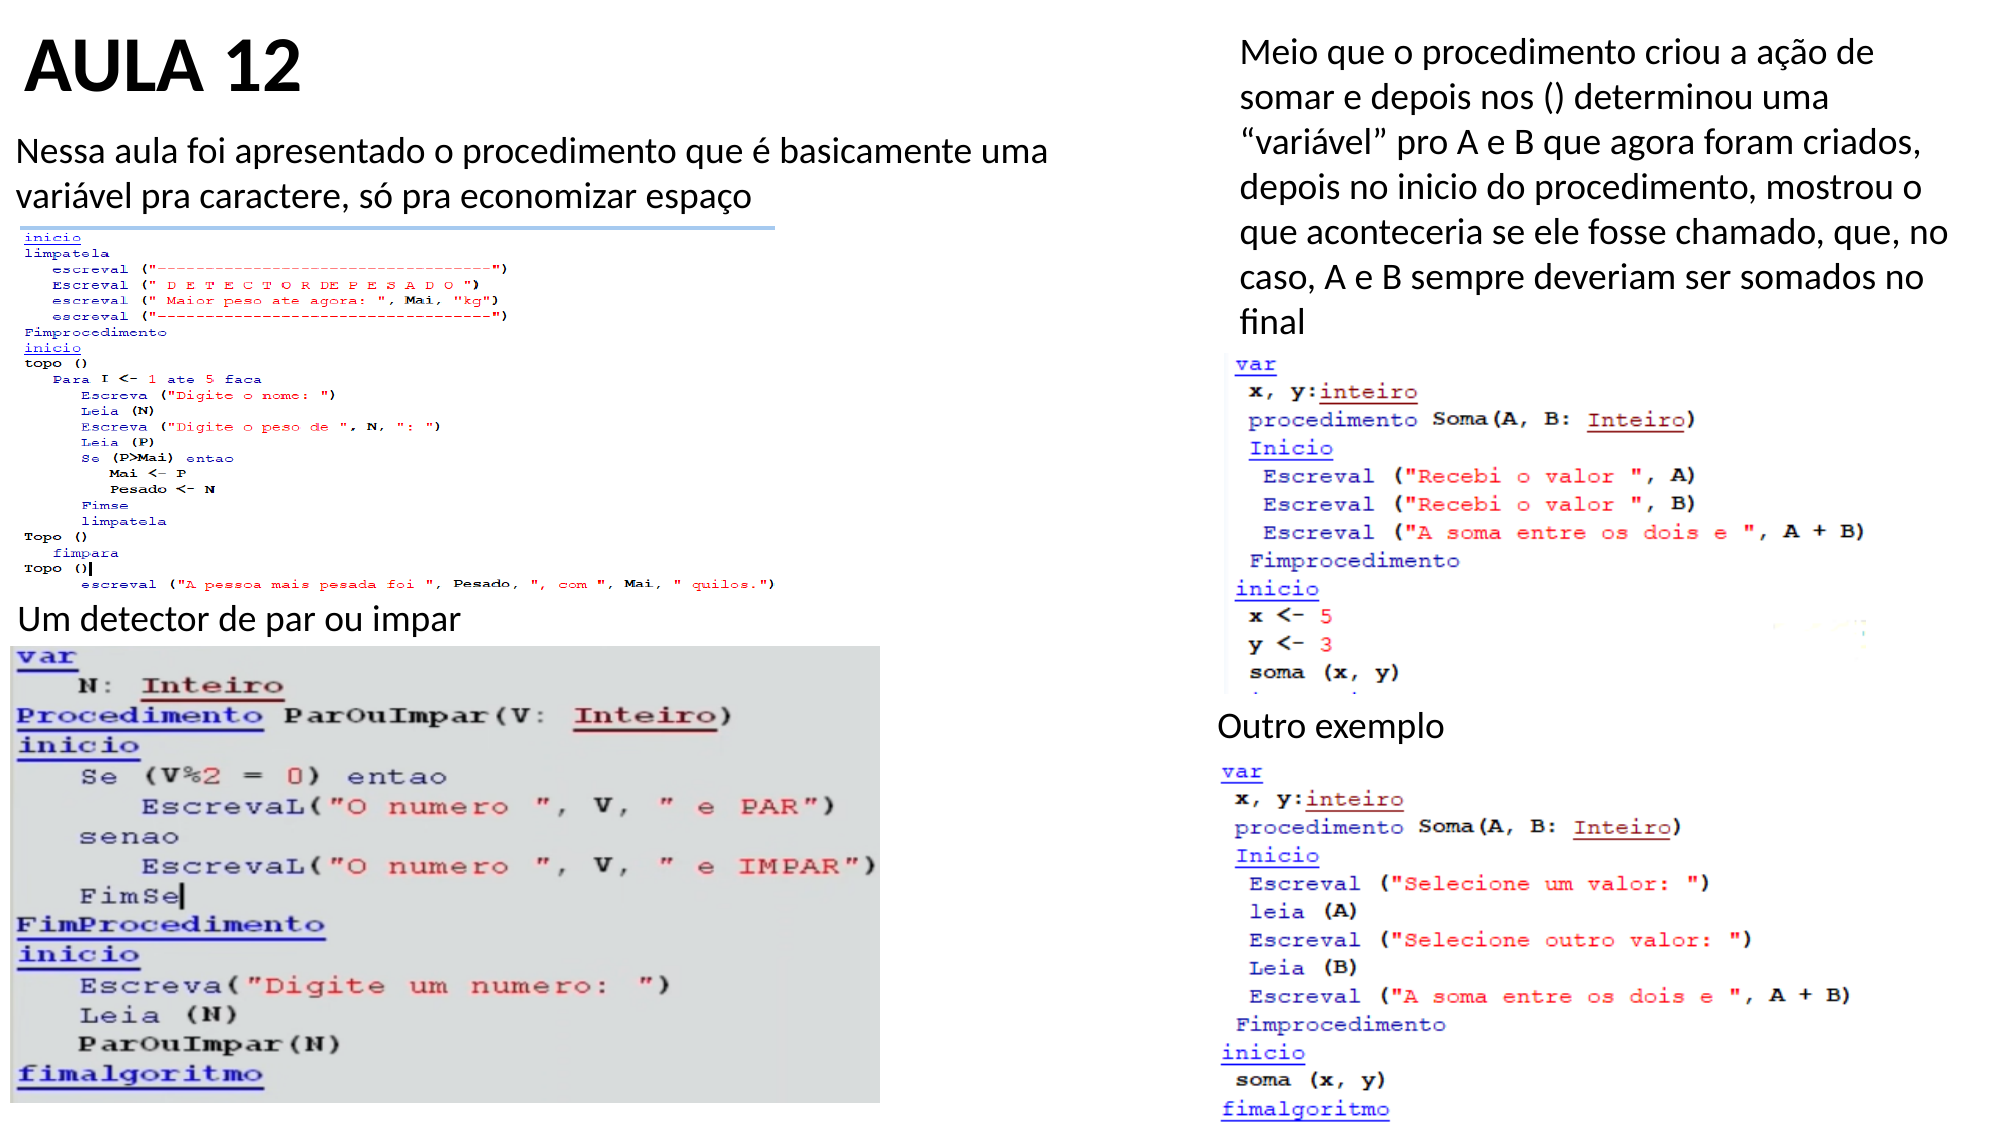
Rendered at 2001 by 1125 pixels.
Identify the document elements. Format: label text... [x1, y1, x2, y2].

picture [1224, 353, 1866, 694]
text_box AULA 12 [10, 5, 576, 116]
text_box Outro exemplo [1202, 693, 1461, 754]
text_box Meio que o procedimento criou a ação de somar e depois nos () determinou uma “variável” pro A e B que agora foram criados, depois no inicio do procedimento, mostrou o que aconteceria se ele fosse chamado, que, no caso, A e B sempre deveriam ser somados no final [1224, 19, 1979, 350]
picture [10, 646, 880, 1103]
text_box Um detector de par ou impar [2, 586, 477, 647]
picture [1218, 762, 1866, 1125]
text_box Nessa aula foi apresentado o procedimento que é basicamente uma variável pra caractere, só pra economizar espaço [0, 118, 1133, 224]
picture [20, 226, 776, 636]
